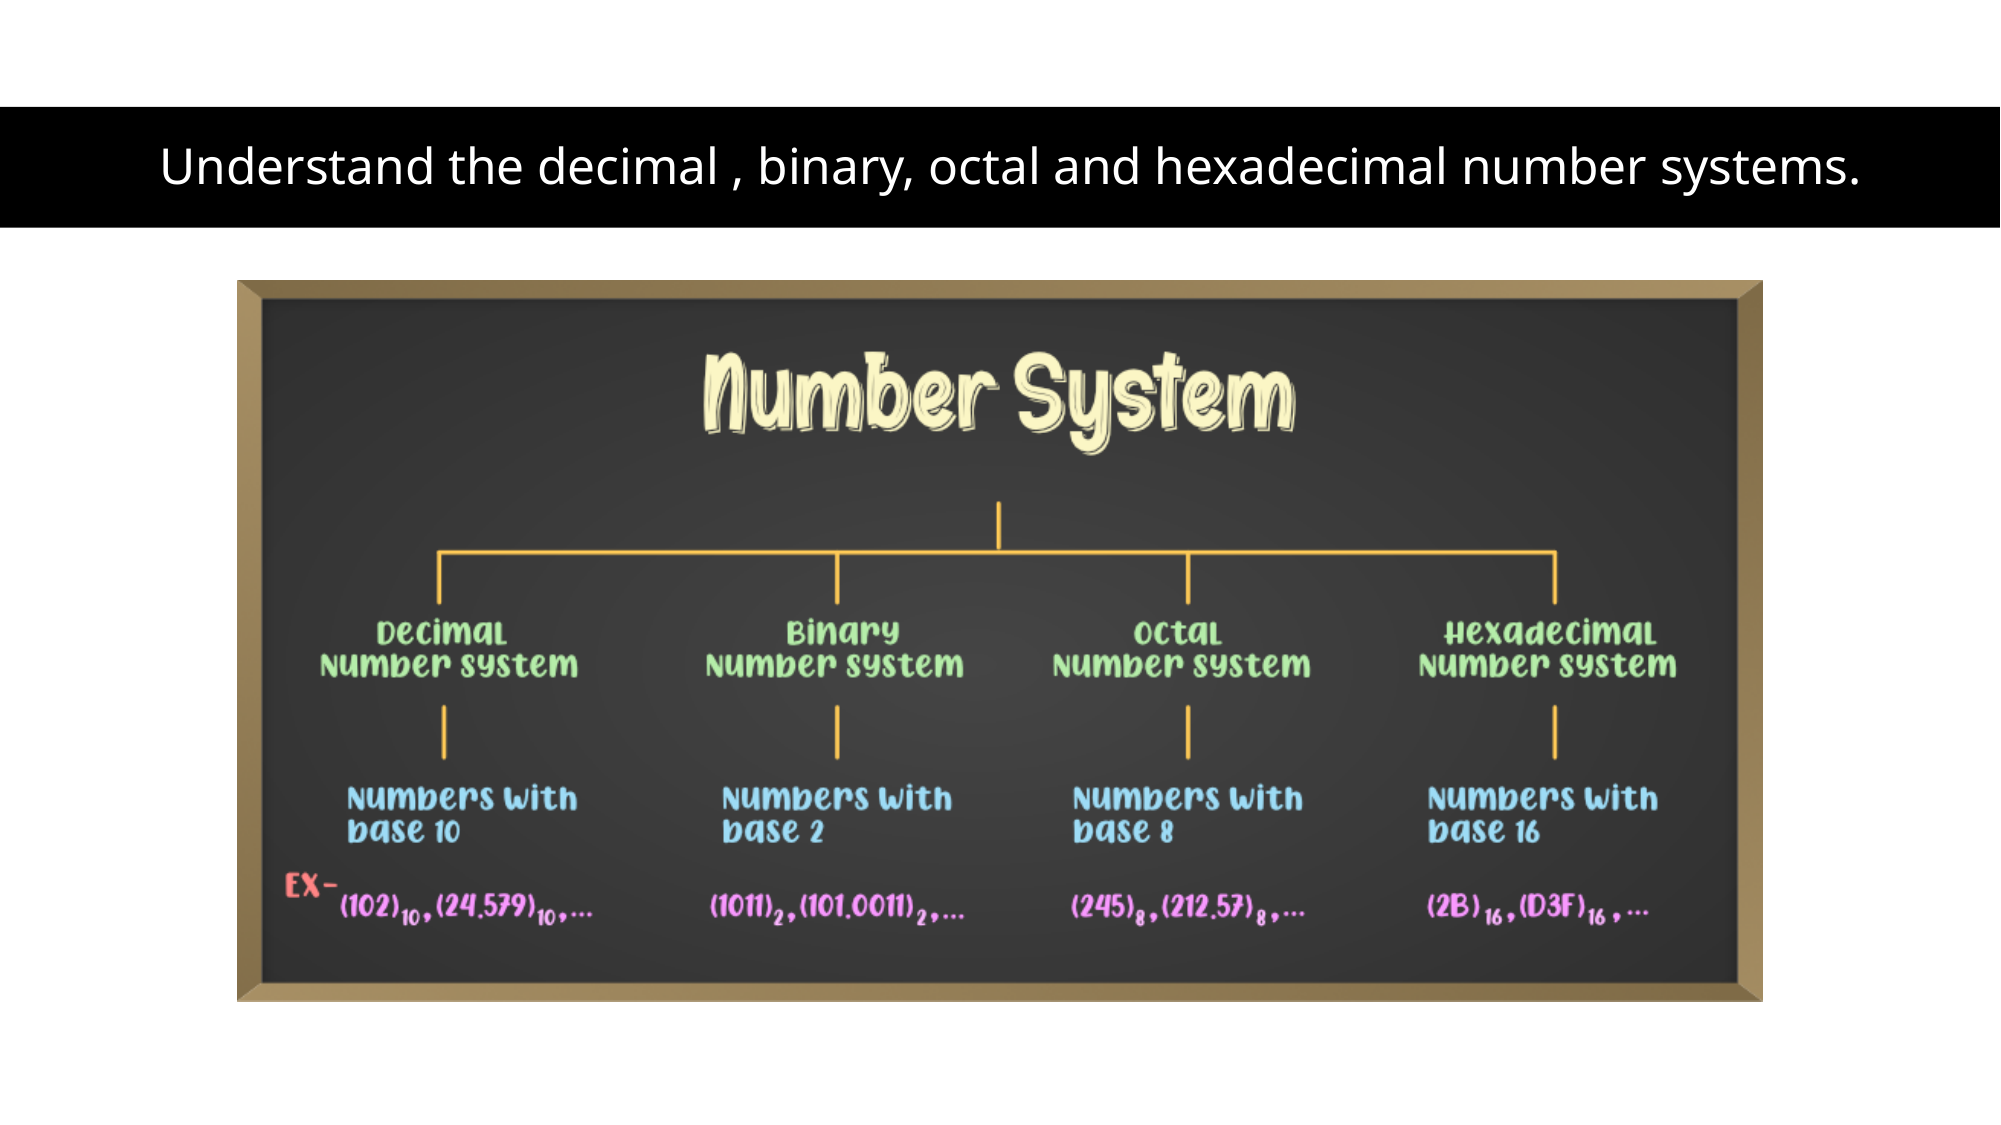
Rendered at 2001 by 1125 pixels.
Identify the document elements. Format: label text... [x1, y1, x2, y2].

text_box Understand the decimal , binary, octal and hexadecimal number systems. [91, 105, 1931, 228]
picture [237, 280, 1763, 1002]
text_box [0, 106, 2000, 229]
